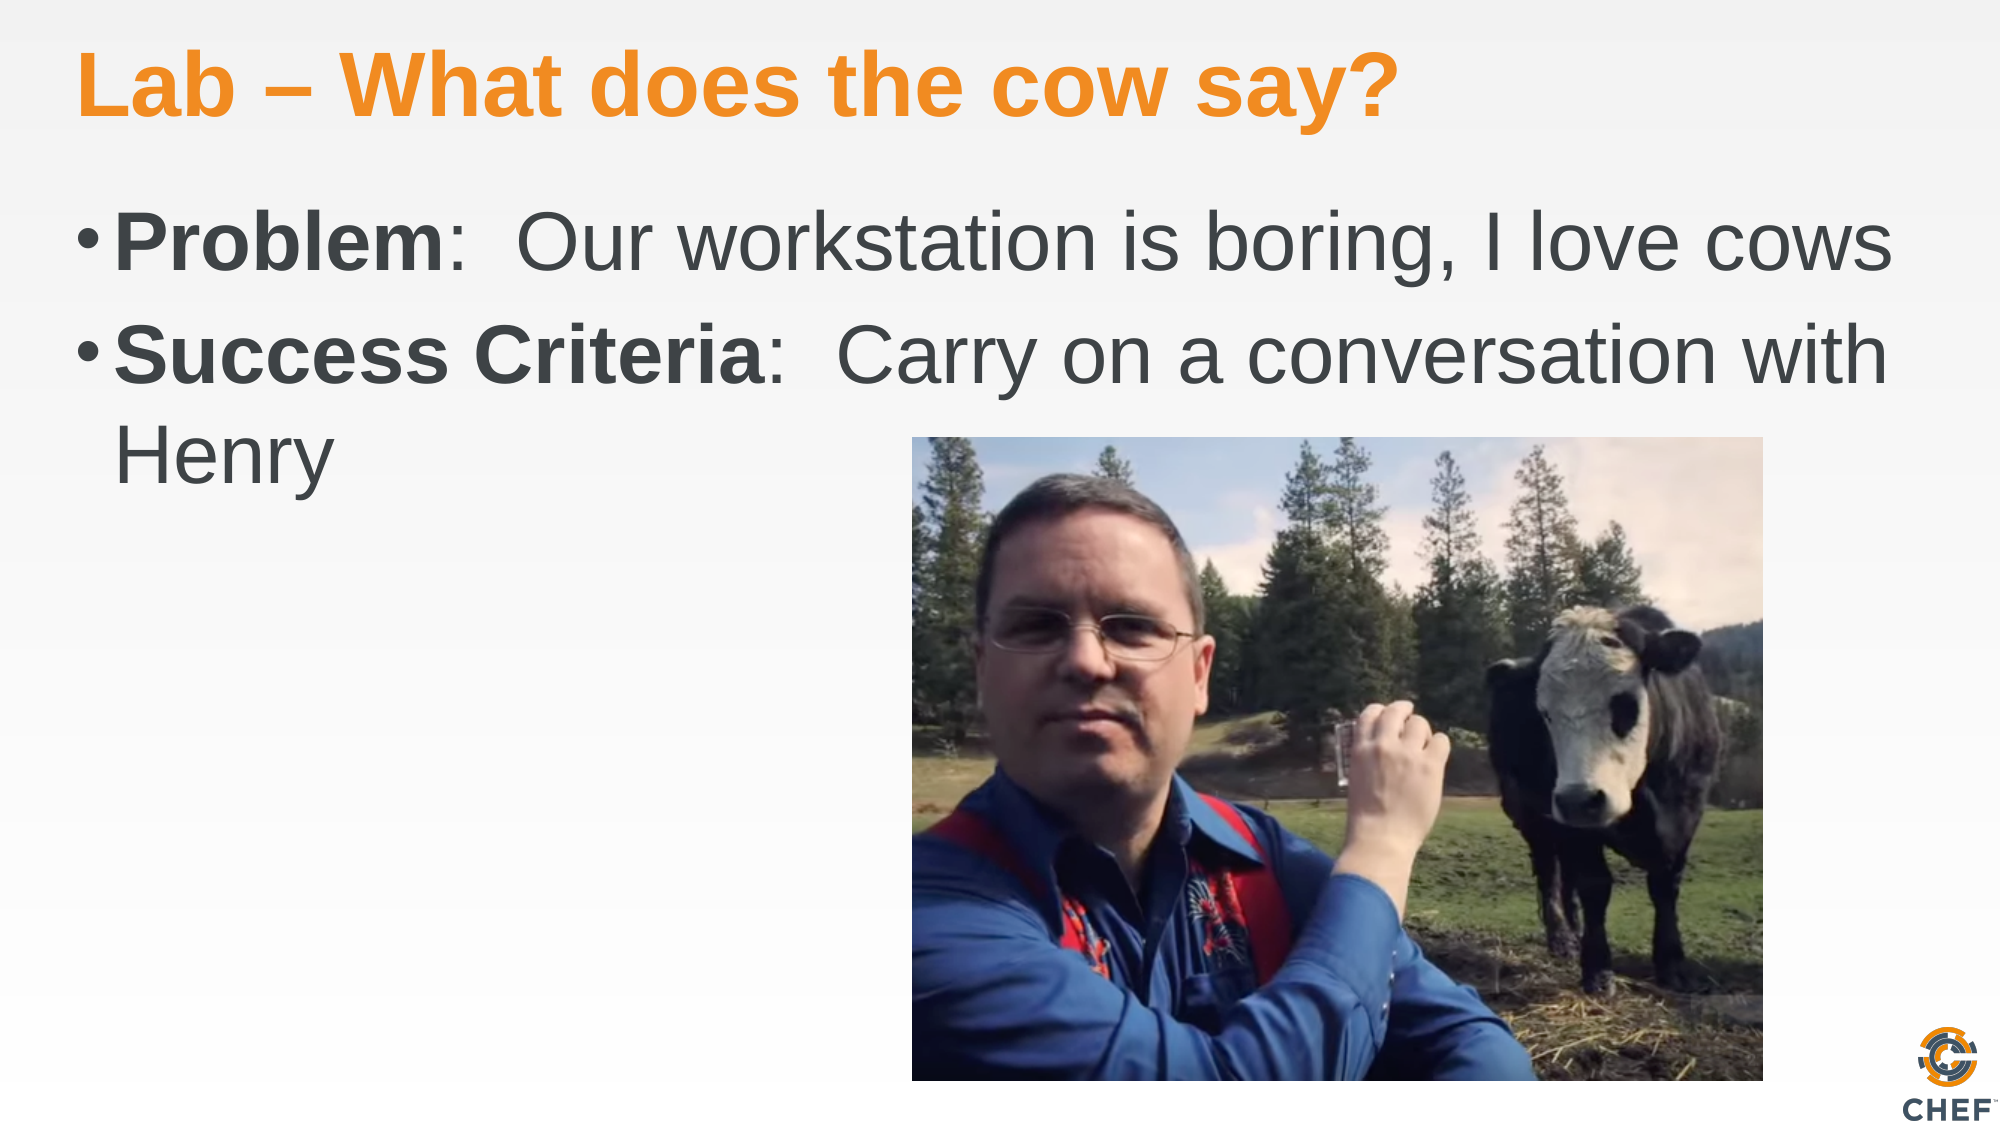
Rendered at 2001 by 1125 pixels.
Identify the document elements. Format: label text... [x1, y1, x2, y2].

list Problem: Our workstation is boring, I love cows Success Criteria: Carry on a conversation with Henry [75, 187, 1913, 1050]
picture [1903, 1027, 1998, 1121]
title Lab – What does the cow say? [75, 37, 1913, 140]
picture [912, 437, 1763, 1082]
